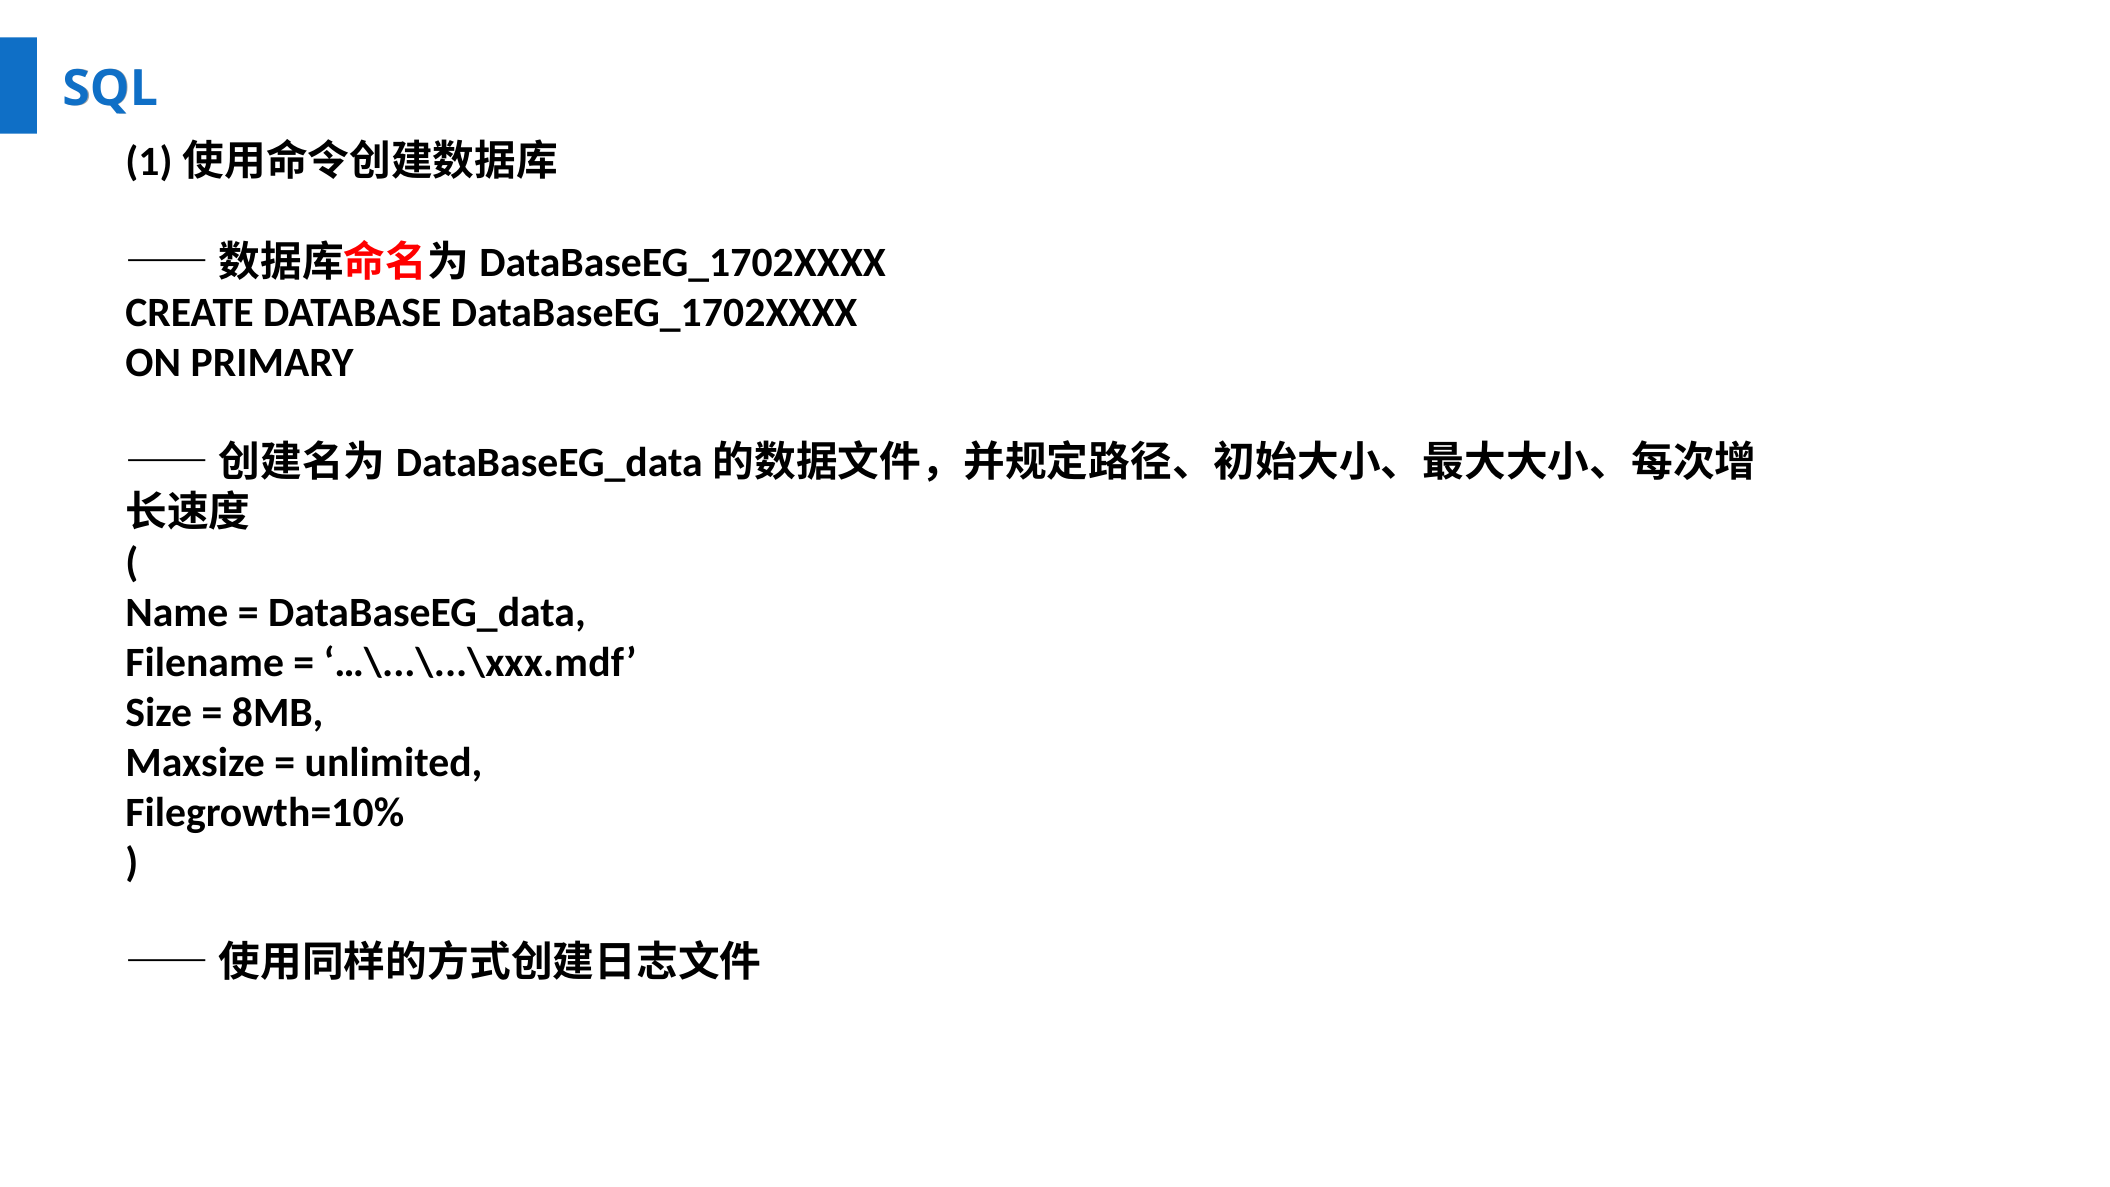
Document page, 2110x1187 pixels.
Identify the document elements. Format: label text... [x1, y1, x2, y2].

text_box [0, 36, 38, 135]
text_box (1)使用命令创建数据库 ——数据库命名为DataBaseEG_1702XXXX CREATE DATABASE DataBaseEG_1702XXXX ON PRIMARY ——创建名为DataBaseEG_data的数据文件，并规定路径、初始大小、最大大小、每次增长速度 ( Name = DataBaseEG_data, Filename = ‘…\...\...\xxx.mdf’ Size = 8MB, Maxsize = unlimited, Filegrowth=10% ) ——使用同样的方式创建日志文件 [110, 126, 1800, 1042]
text_box SQL [62, 55, 228, 116]
